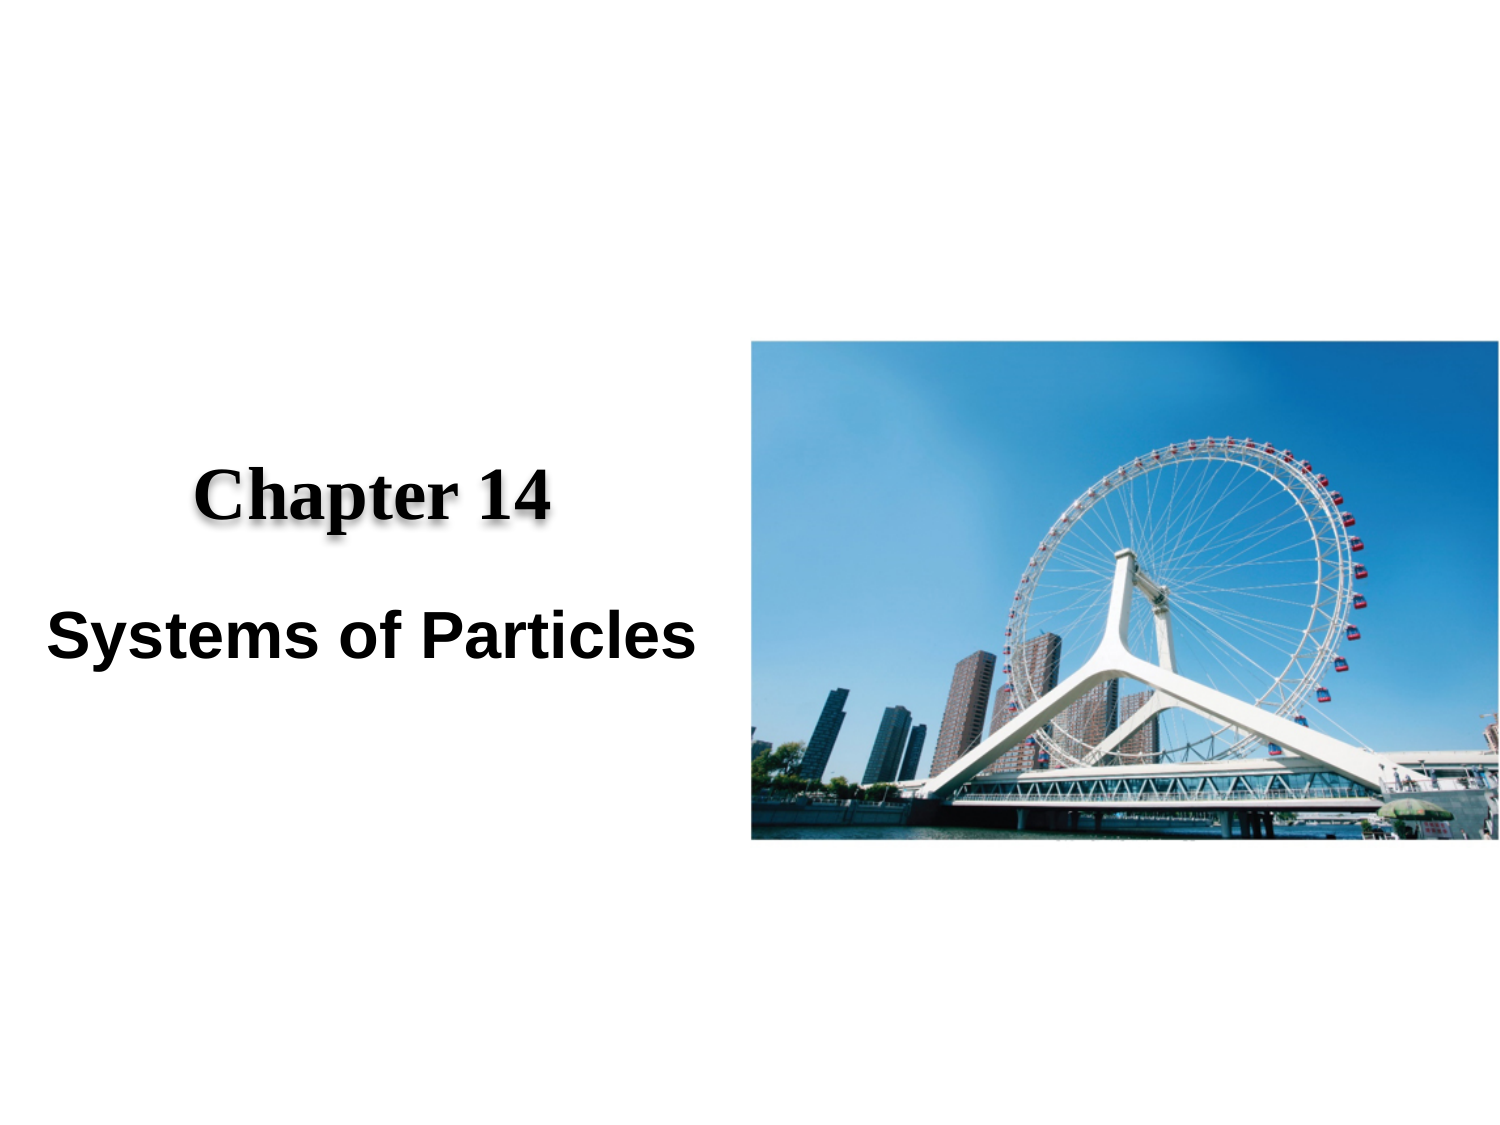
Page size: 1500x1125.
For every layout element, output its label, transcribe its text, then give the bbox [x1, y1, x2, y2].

picture [750, 337, 1500, 848]
list Systems of Particles [20, 550, 725, 714]
title Chapter 14 [20, 439, 725, 540]
